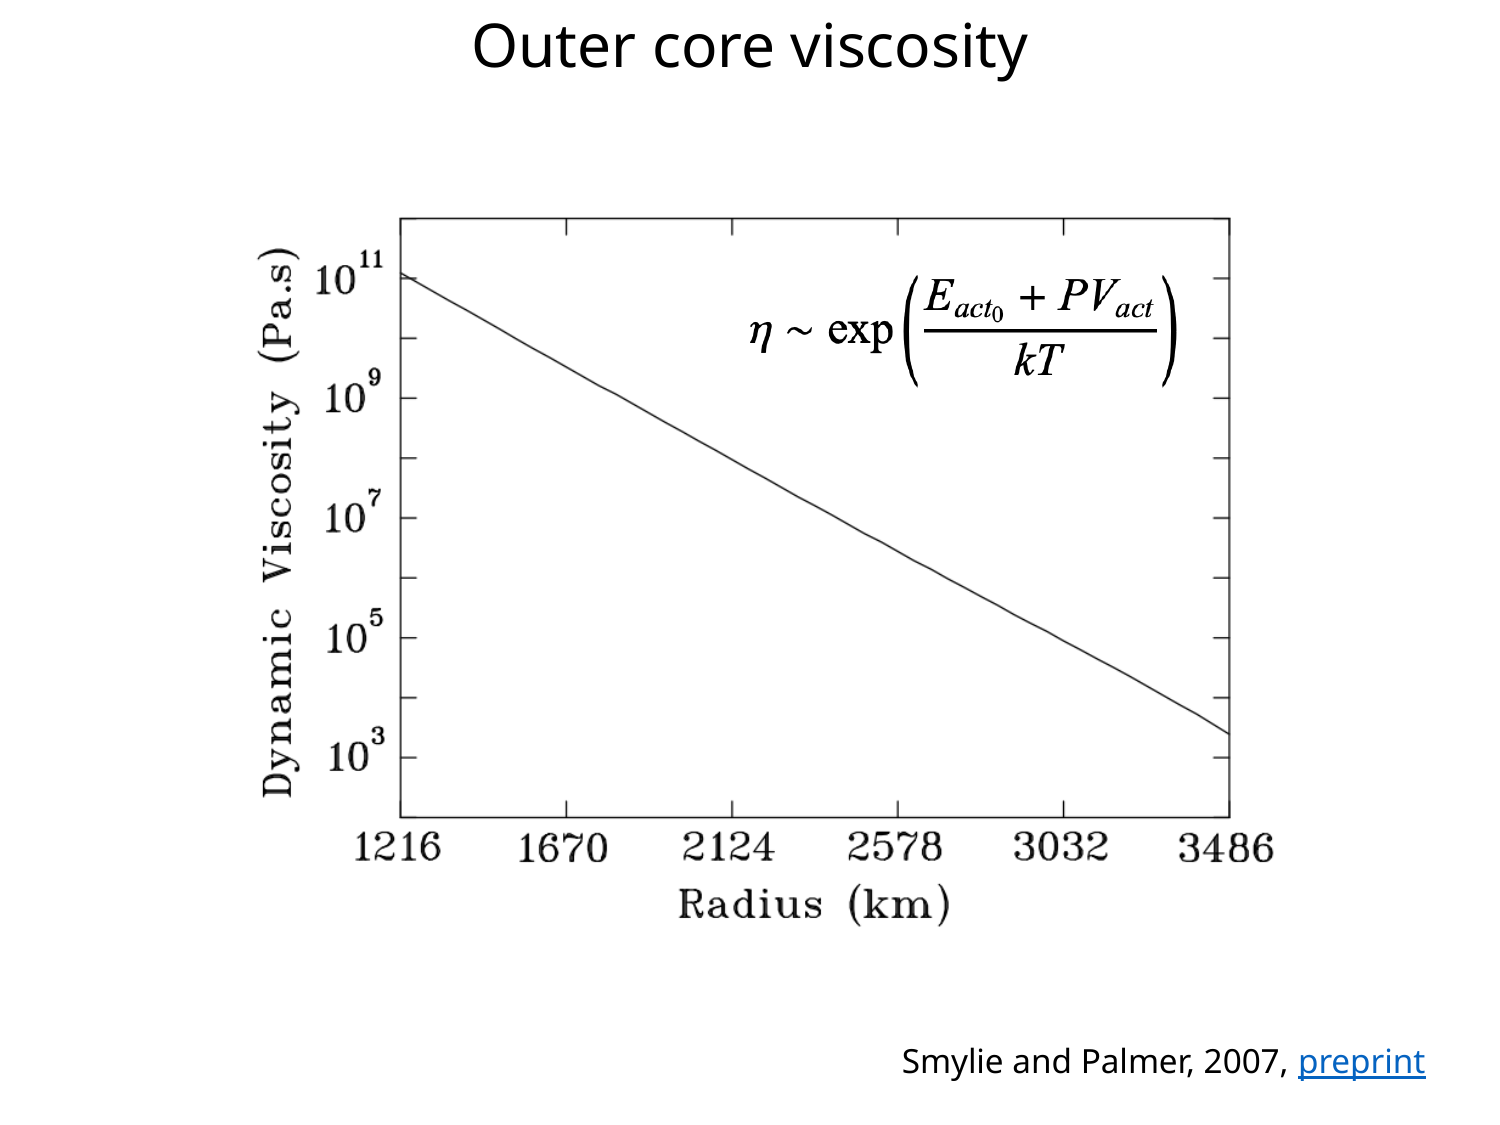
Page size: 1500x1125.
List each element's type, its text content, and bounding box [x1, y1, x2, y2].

picture [200, 184, 1322, 946]
text_box Outer core viscosity [0, 0, 1500, 88]
text_box Smylie and Palmer, 2007, preprint [883, 1032, 1444, 1093]
